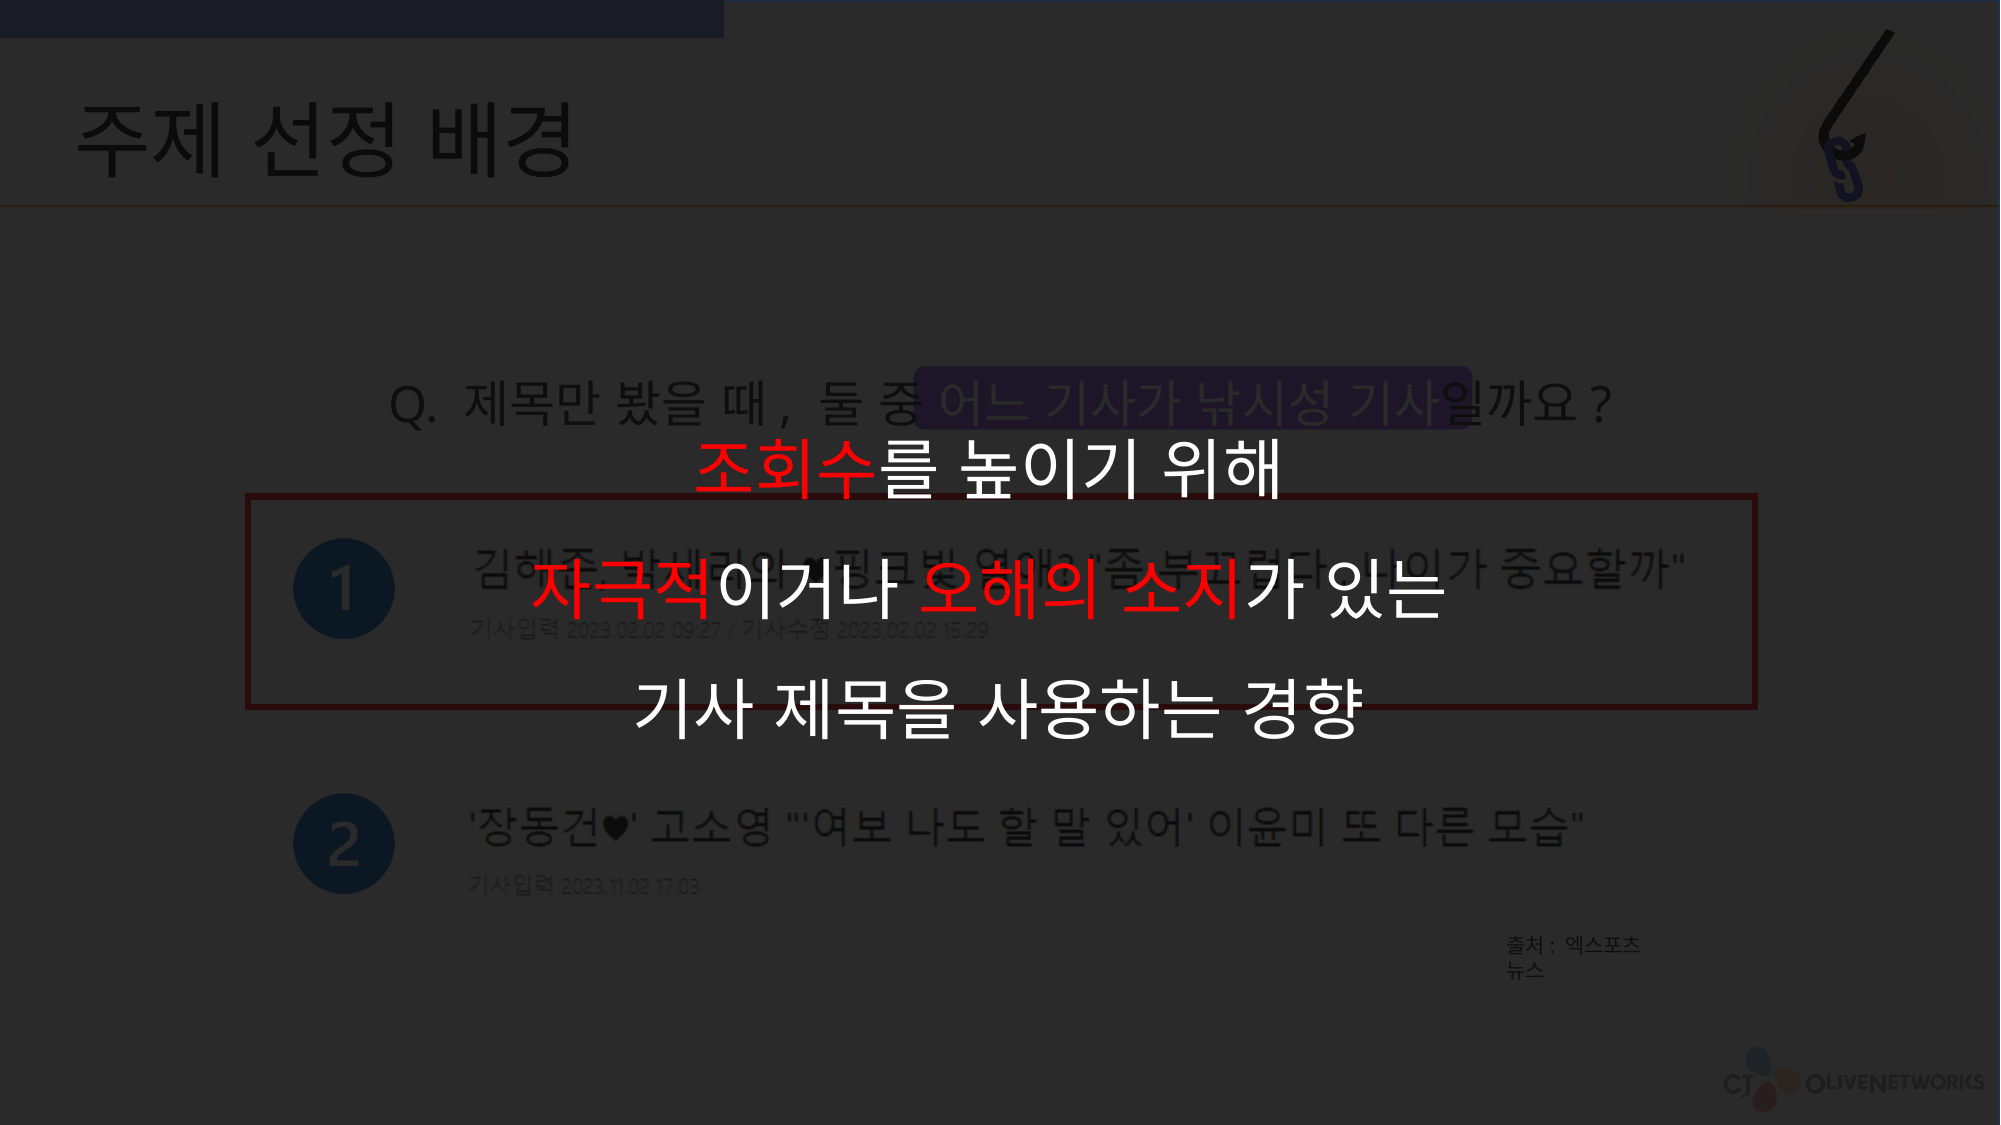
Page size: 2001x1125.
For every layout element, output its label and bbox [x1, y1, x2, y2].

text_box [0, 0, 1999, 1125]
